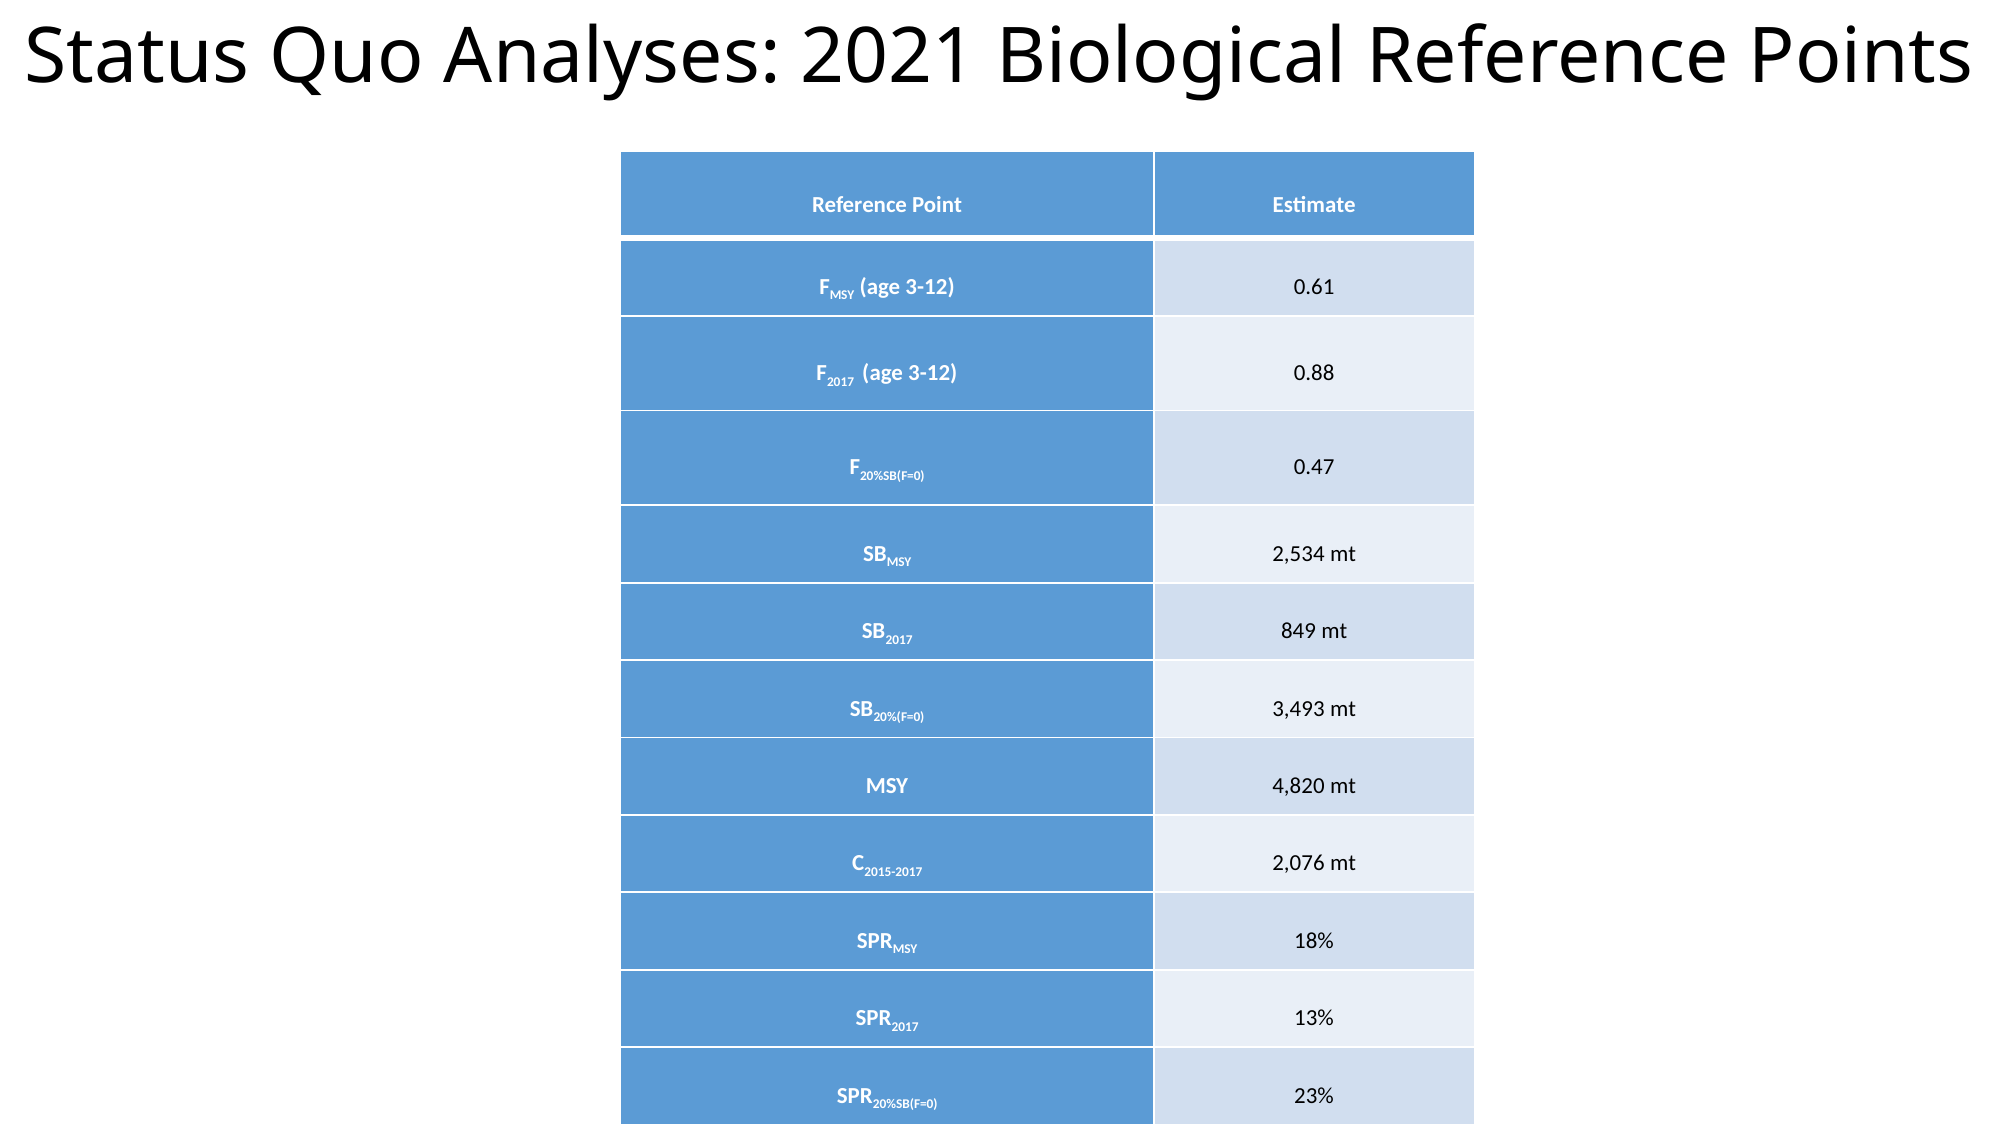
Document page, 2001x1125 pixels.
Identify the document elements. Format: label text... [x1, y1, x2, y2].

title Status Quo Analyses: 2021 Biological Reference Points [0, 0, 2000, 116]
table_cell 23% [1155, 1048, 1474, 1124]
table_cell 0.88 [1155, 317, 1474, 410]
table_header Reference Point [621, 152, 1153, 235]
table_cell SB2017 [621, 584, 1153, 659]
table_cell SPR20%SB(F=0) [621, 1048, 1153, 1124]
table_cell 18% [1155, 893, 1474, 969]
table_cell SPRMSY [621, 893, 1153, 969]
table_cell SB20%(F=0) [621, 661, 1153, 737]
table_cell F20%SB(F=0) [621, 411, 1153, 504]
table_cell 2,534 mt [1155, 506, 1474, 582]
table_cell 0.47 [1155, 411, 1474, 504]
table_cell 4,820 mt [1155, 738, 1474, 814]
table_cell 0.61 [1155, 241, 1474, 315]
table_cell SPR2017 [621, 971, 1153, 1046]
table_cell C2015-2017 [621, 816, 1153, 891]
table_cell 13% [1155, 971, 1474, 1046]
table_cell F2017 (age 3-12) [621, 317, 1153, 410]
table_cell 2,076 mt [1155, 816, 1474, 891]
table_cell SBMSY [621, 506, 1153, 582]
table_cell 849 mt [1155, 584, 1474, 659]
table_cell MSY [621, 738, 1153, 814]
table_header Estimate [1155, 152, 1474, 235]
table_cell 3,493 mt [1155, 661, 1474, 737]
table_cell FMSY (age 3-12) [621, 241, 1153, 315]
